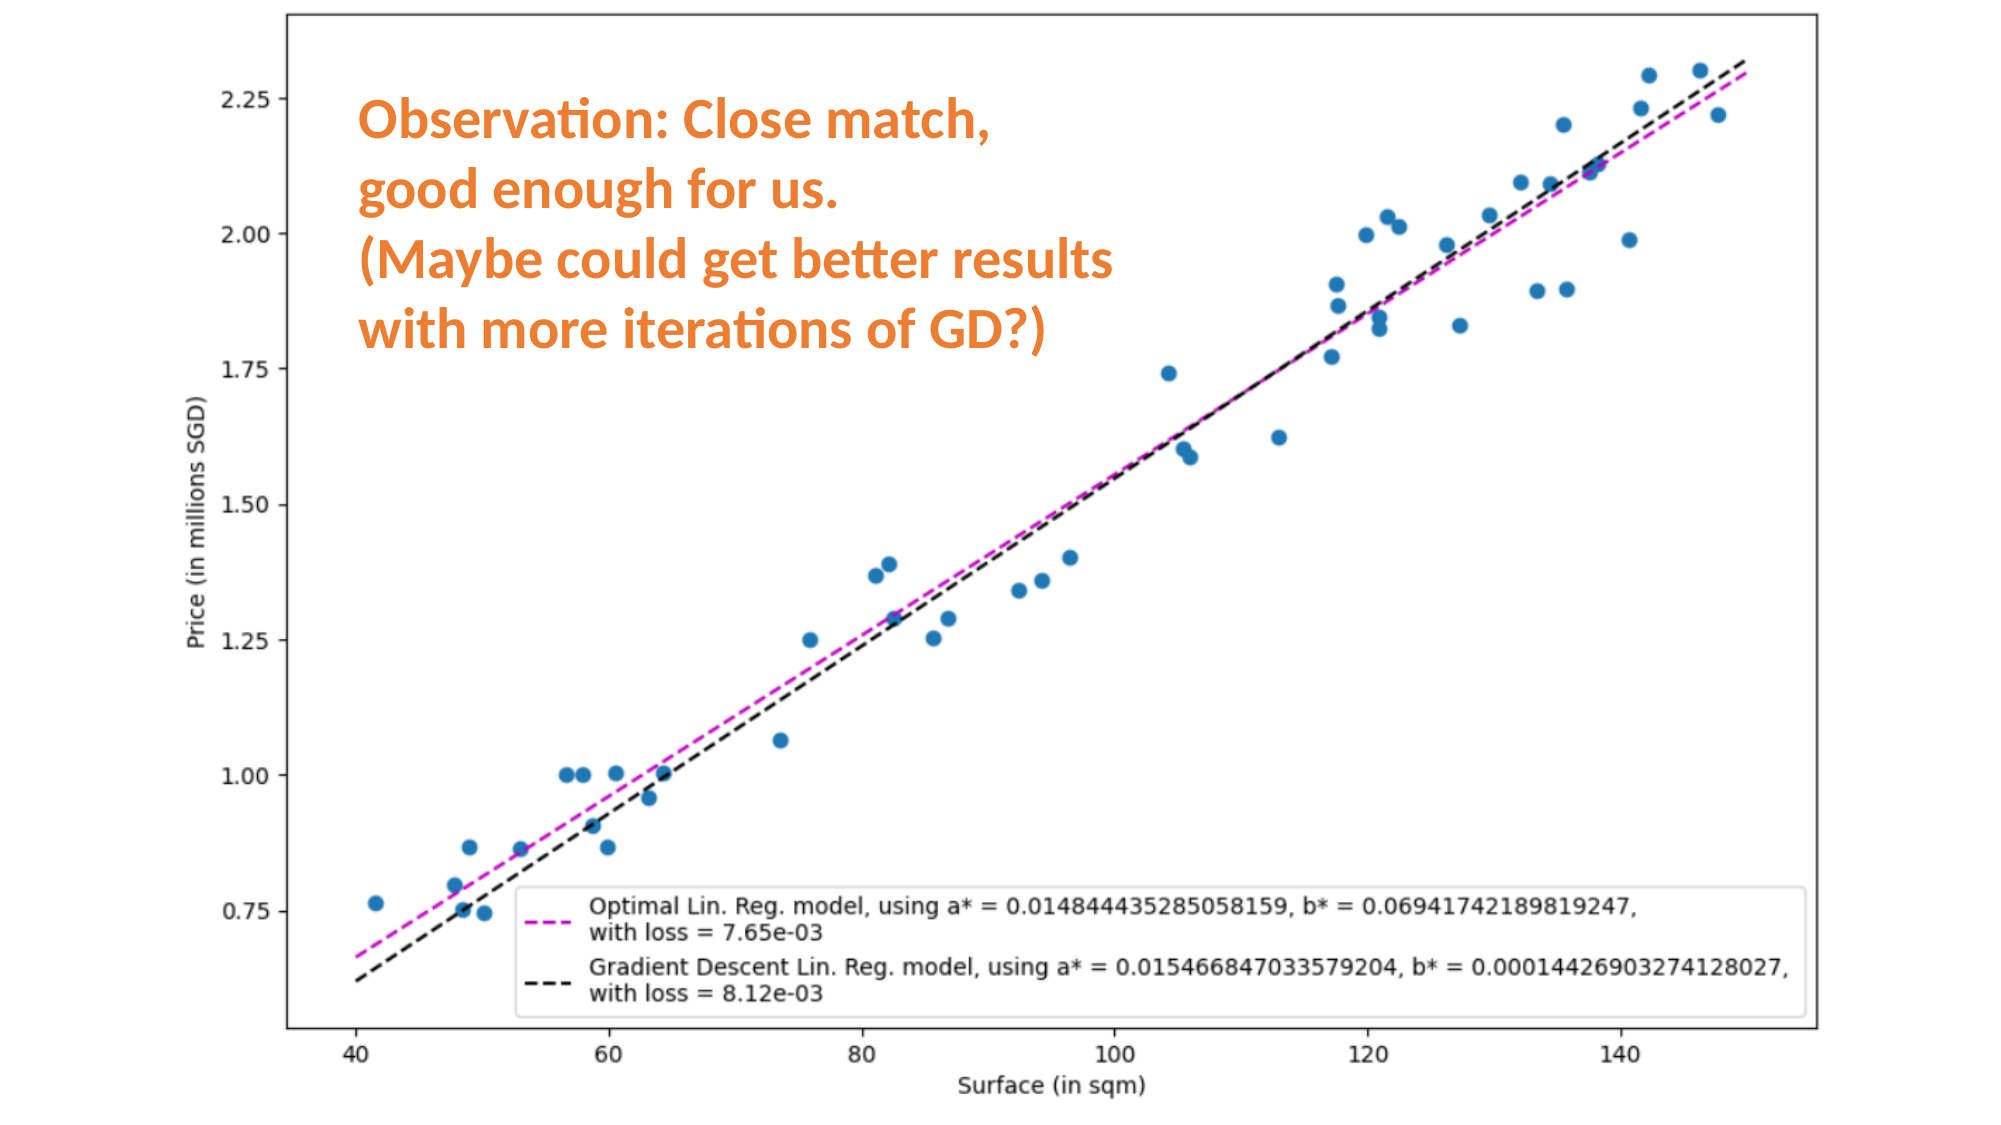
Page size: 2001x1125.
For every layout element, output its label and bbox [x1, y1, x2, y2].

picture [153, 0, 1847, 1125]
